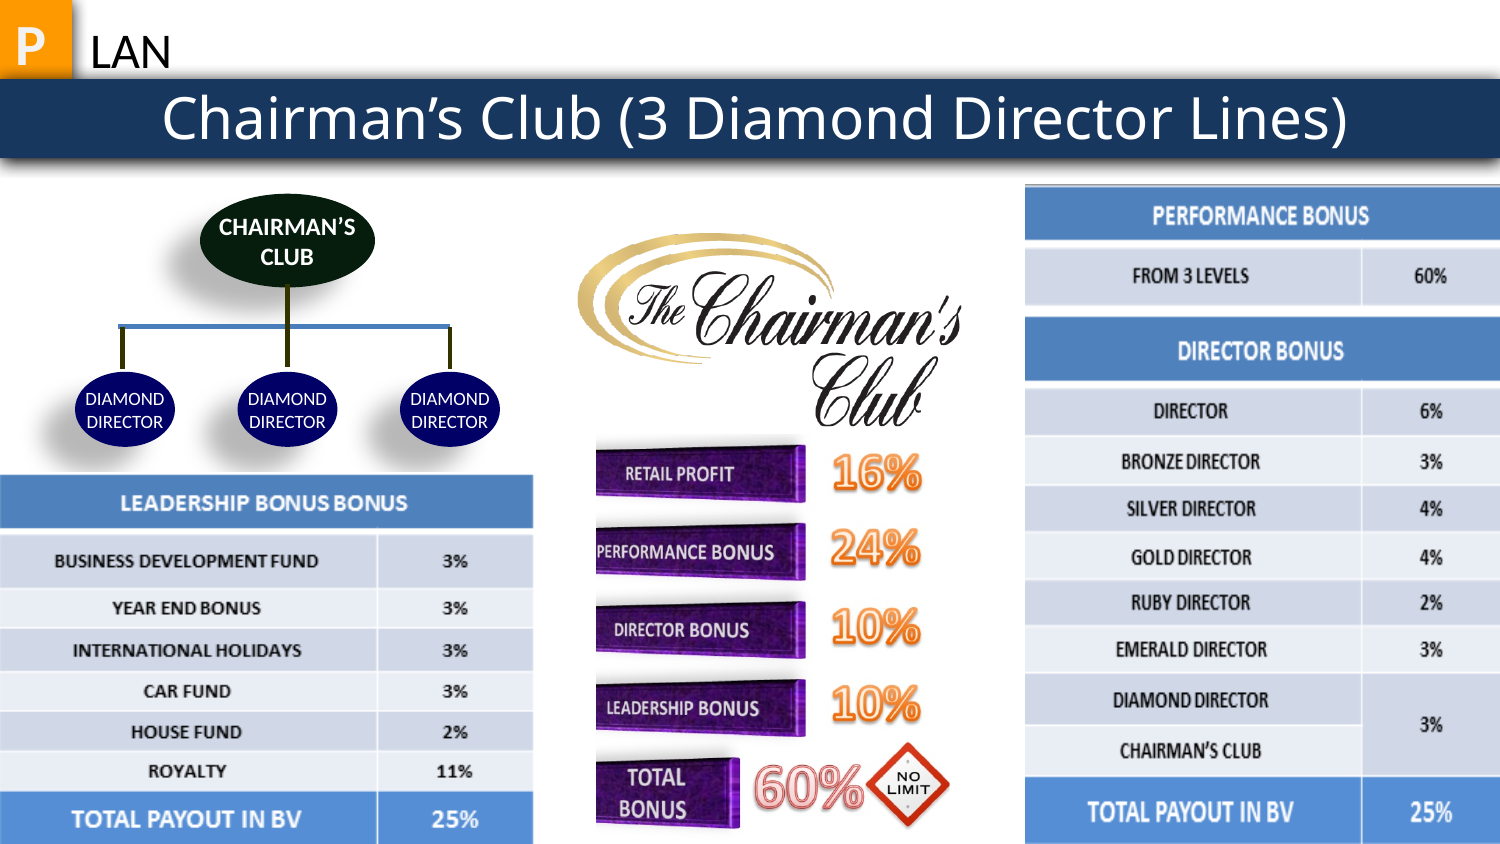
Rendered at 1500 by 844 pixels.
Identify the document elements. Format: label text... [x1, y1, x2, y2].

text_box DIAMOND DIRECTOR [399, 371, 500, 447]
picture [1024, 184, 1500, 844]
text_box DIAMOND DIRECTOR [237, 371, 338, 447]
text_box CHAIRMAN’S CLUB [200, 193, 376, 288]
picture [533, 184, 1013, 844]
text_box [0, 77, 1500, 160]
text_box P [0, 0, 73, 66]
text_box LAN [74, 11, 363, 87]
picture [0, 472, 535, 844]
text_box DIAMOND DIRECTOR [75, 371, 175, 447]
text_box Chairman’s Club (3 Diamond Director Lines) [72, 73, 1438, 159]
